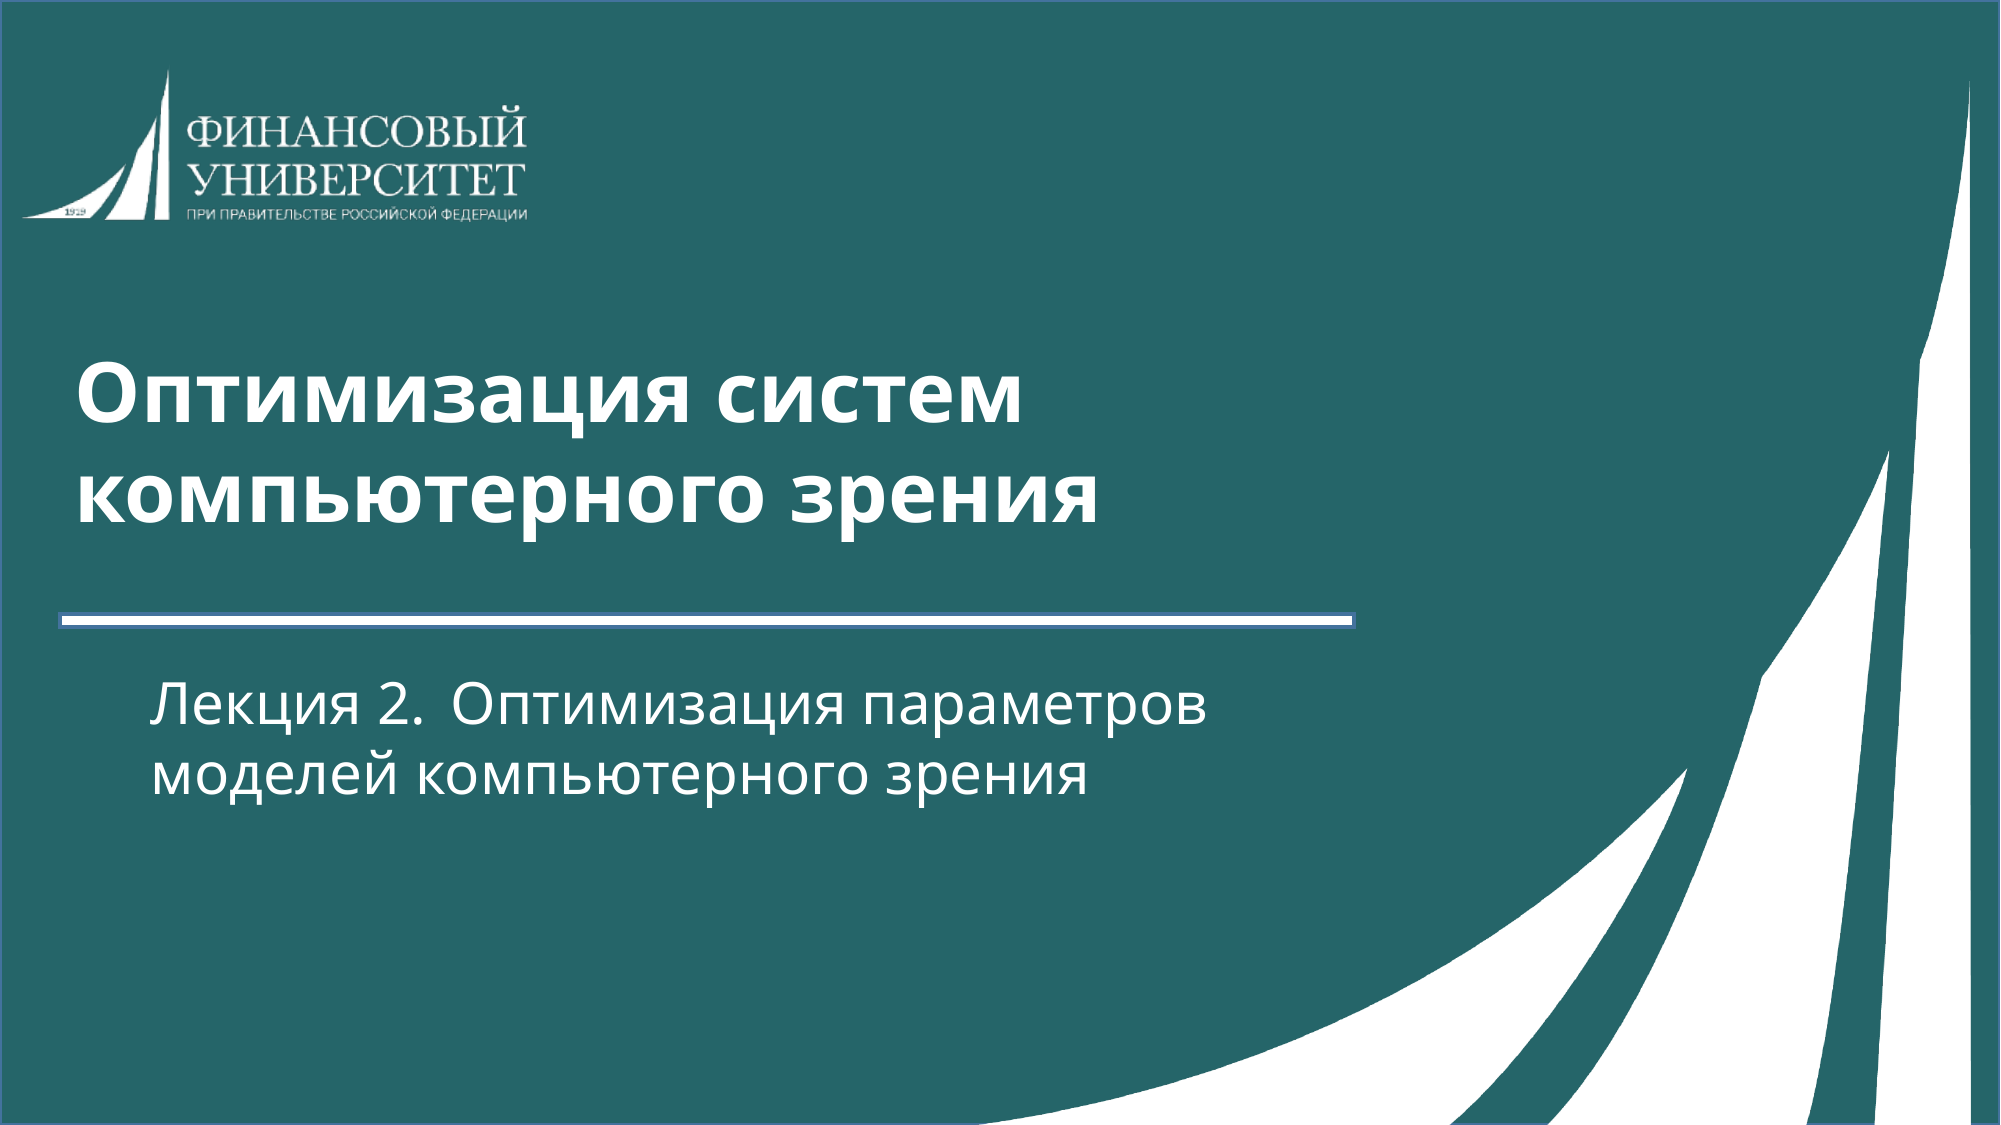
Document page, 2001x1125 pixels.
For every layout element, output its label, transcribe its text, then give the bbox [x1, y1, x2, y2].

text_box [58, 612, 969, 629]
text_box Лекция 2. Оптимизация параметров моделей компьютерного зрения [135, 658, 969, 814]
text_box Оптимизация систем компьютерного зрения [60, 331, 969, 547]
picture [17, 42, 532, 222]
text_box [0, 0, 2000, 1125]
picture [974, 80, 1971, 1125]
